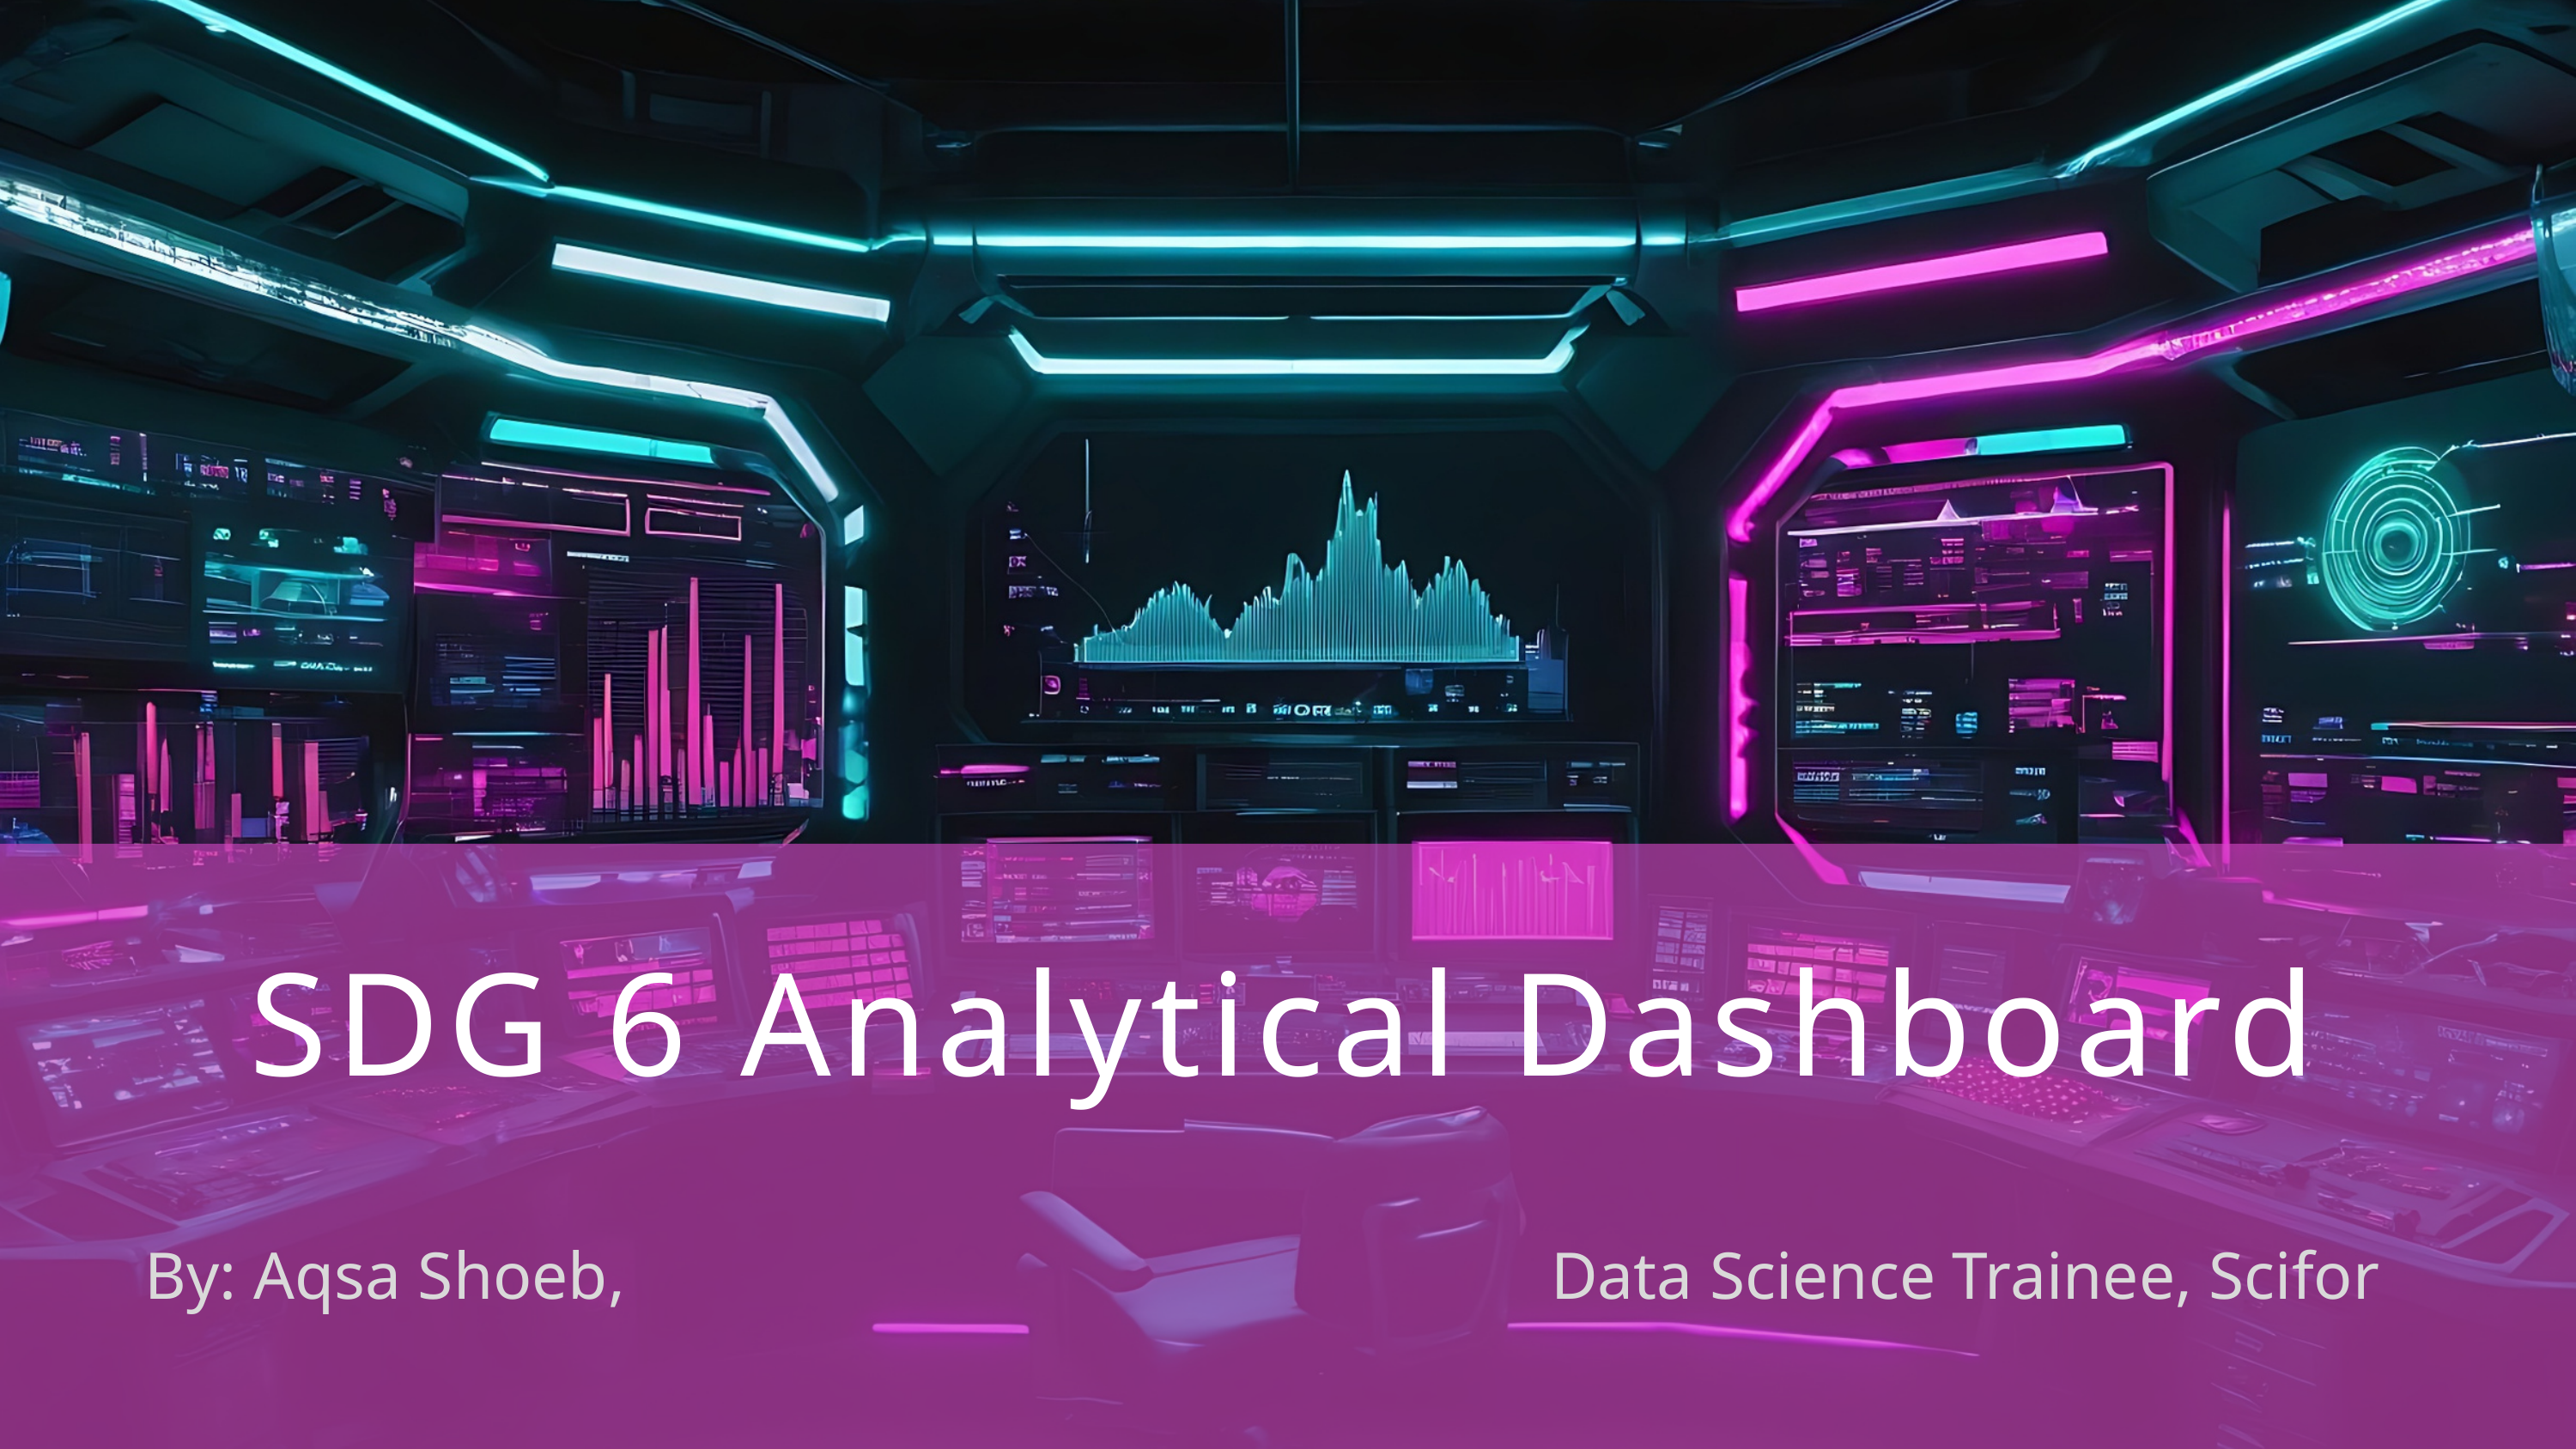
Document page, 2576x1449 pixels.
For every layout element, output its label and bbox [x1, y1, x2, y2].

text_box [0, 0, 2576, 841]
text_box [0, 843, 2576, 1449]
